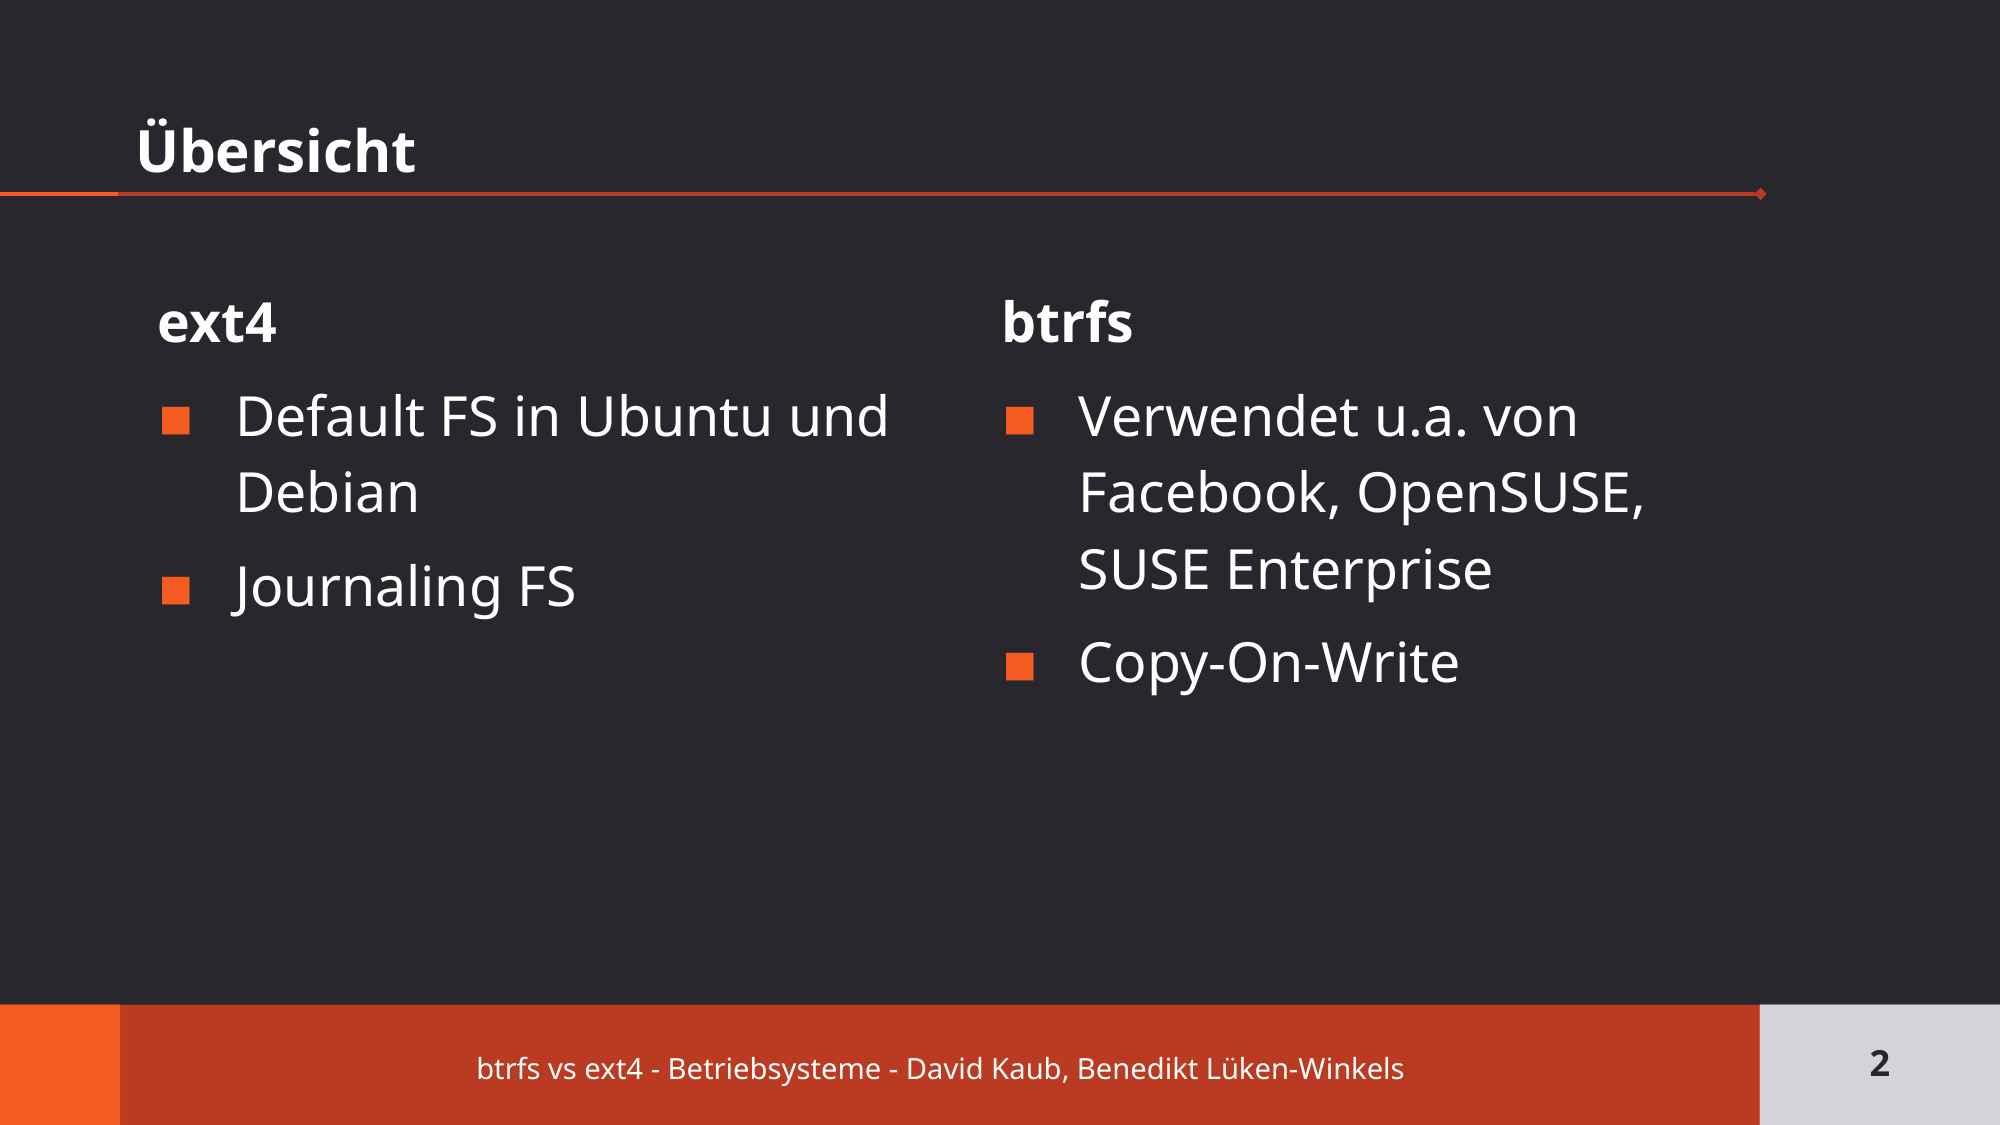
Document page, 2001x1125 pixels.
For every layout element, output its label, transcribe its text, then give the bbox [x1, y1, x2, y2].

title Übersicht [120, 79, 1760, 200]
slide_number 2 [1759, 1004, 2000, 1125]
list ext4 Default FS in Ubuntu und Debian Journaling FS [120, 262, 917, 943]
list btrfs Verwendet u.a. von Facebook, OpenSUSE, SUSE Enterprise Copy-On-Write [964, 262, 1760, 943]
footer btrfs vs ext4 - Betriebsysteme - David Kaub, Benedikt Lüken-Winkels [172, 1042, 1709, 1103]
